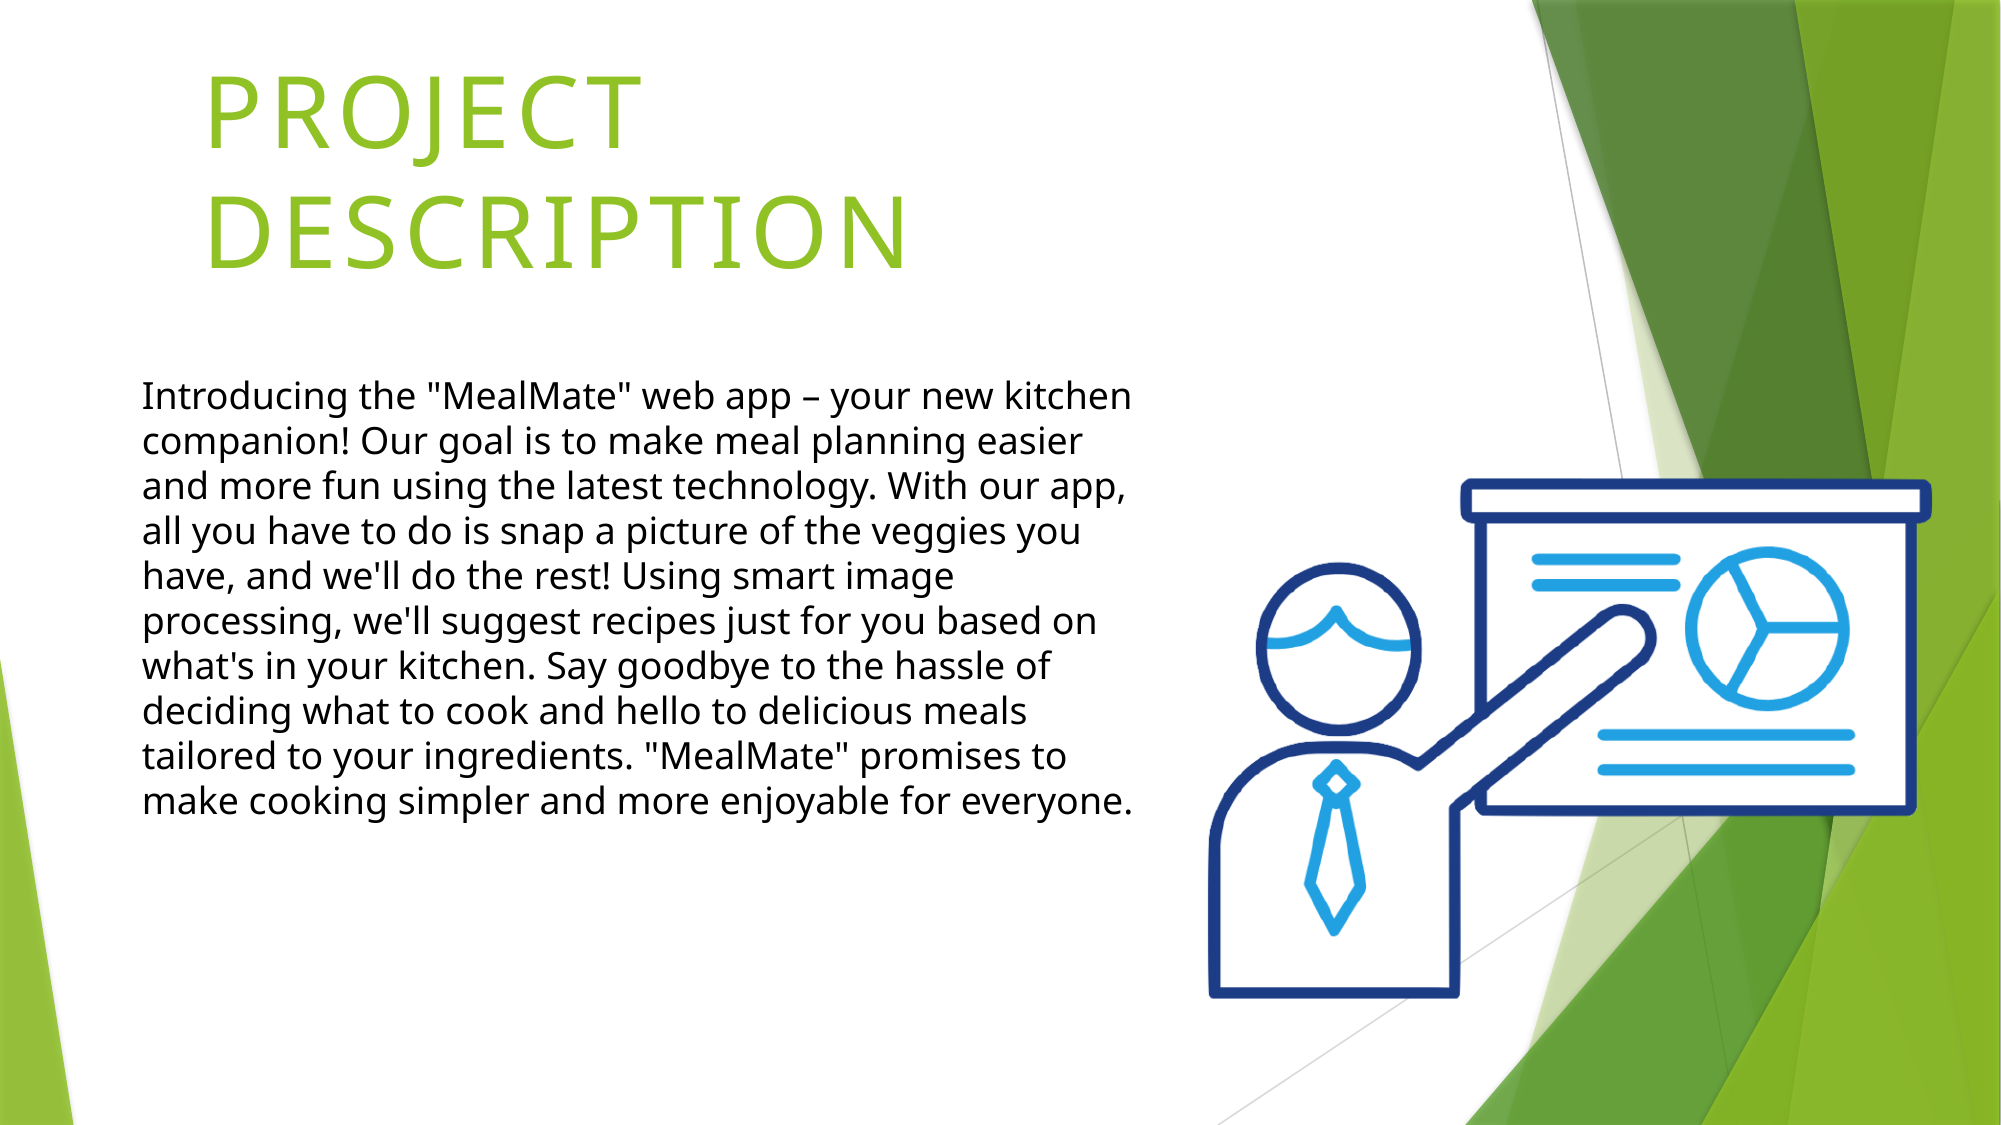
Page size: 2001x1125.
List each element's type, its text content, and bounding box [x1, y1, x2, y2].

text_box Introducing the "MealMate" web app – your new kitchen companion! Our goal is to make meal planning easier and more fun using the latest technology. With our app, all you have to do is snap a picture of the veggies you have, and we'll do the rest! Using smart image processing, we'll suggest recipes just for you based on what's in your kitchen. Say goodbye to the hassle of deciding what to cook and hello to delicious meals tailored to your ingredients. "MealMate" promises to make cooking simpler and more enjoyable for everyone. [127, 364, 1161, 829]
title project Description [187, 41, 1000, 364]
picture [1205, 374, 1934, 1103]
